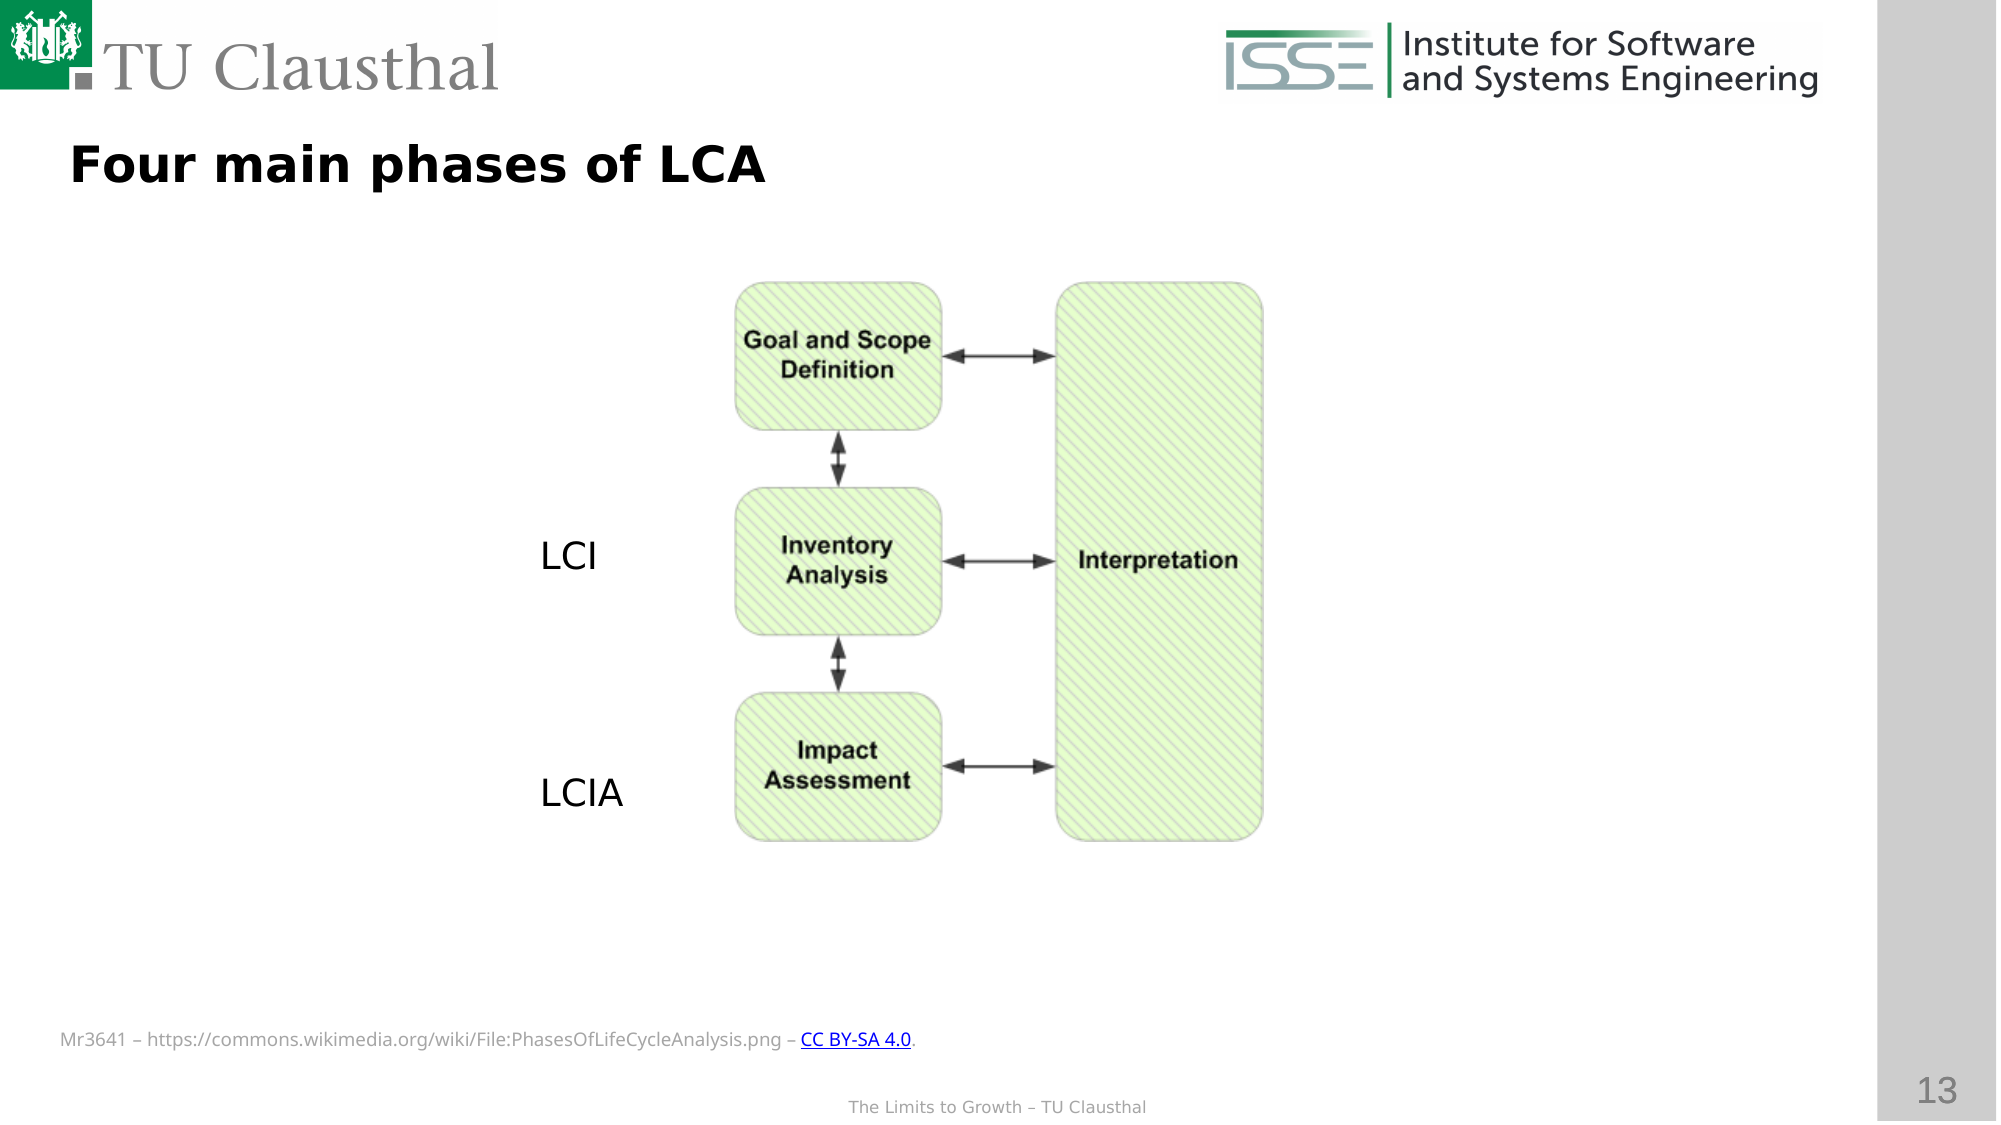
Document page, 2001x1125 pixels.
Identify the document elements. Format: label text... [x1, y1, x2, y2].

picture [1218, 22, 1823, 104]
text_box LCIA [525, 761, 711, 818]
text_box LCI [525, 524, 711, 582]
picture [734, 281, 1264, 842]
text_box Mr3641 – https://commons.wikimedia.org/wiki/File:PhasesOfLifeCycleAnalysis.png – CC BY-SA 4.0. [44, 1020, 1320, 1061]
picture [0, 0, 498, 90]
text_box Four main phases of LCA [55, 125, 1816, 205]
